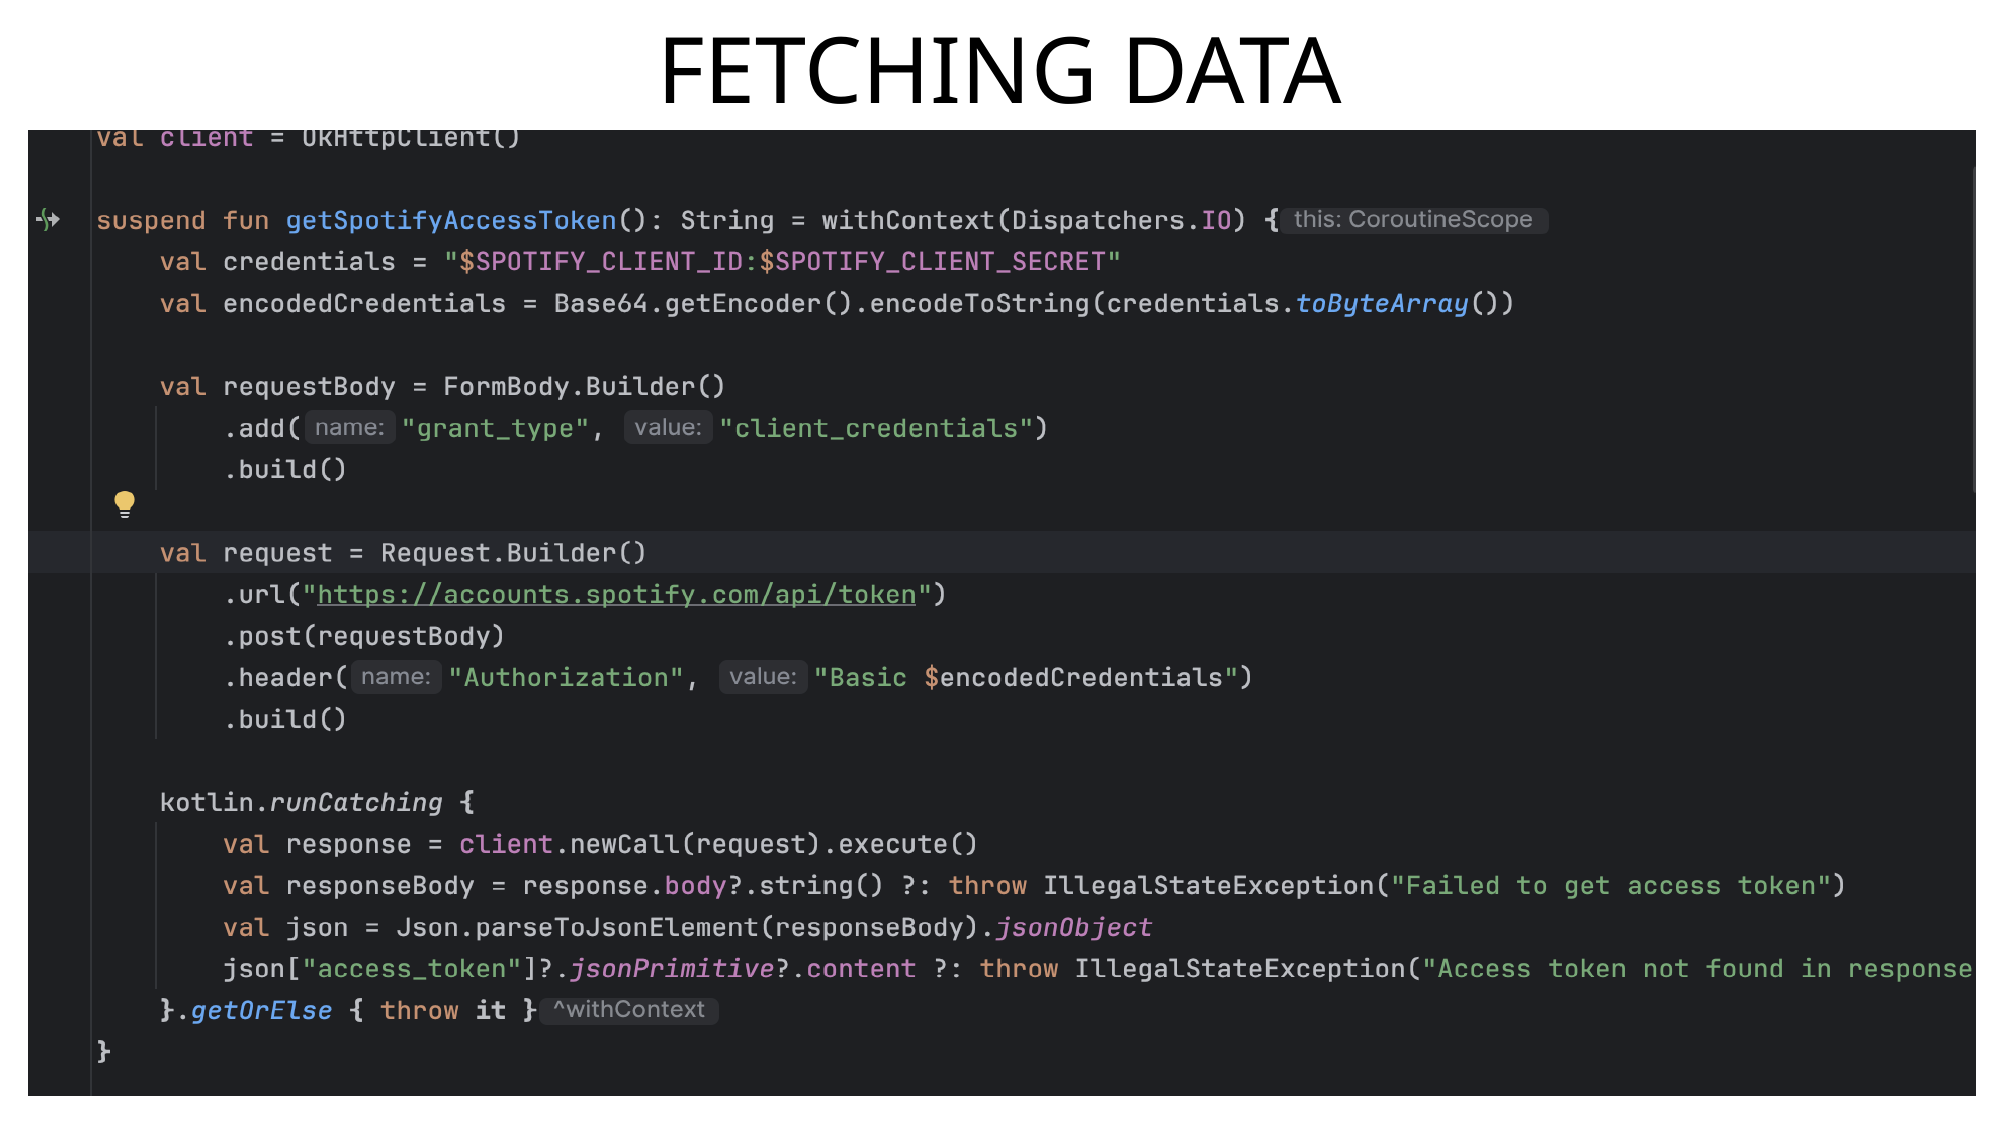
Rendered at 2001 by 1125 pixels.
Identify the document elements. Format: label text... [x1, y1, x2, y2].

picture [28, 130, 1976, 1096]
text_box FETCHING DATA [137, 0, 1863, 130]
